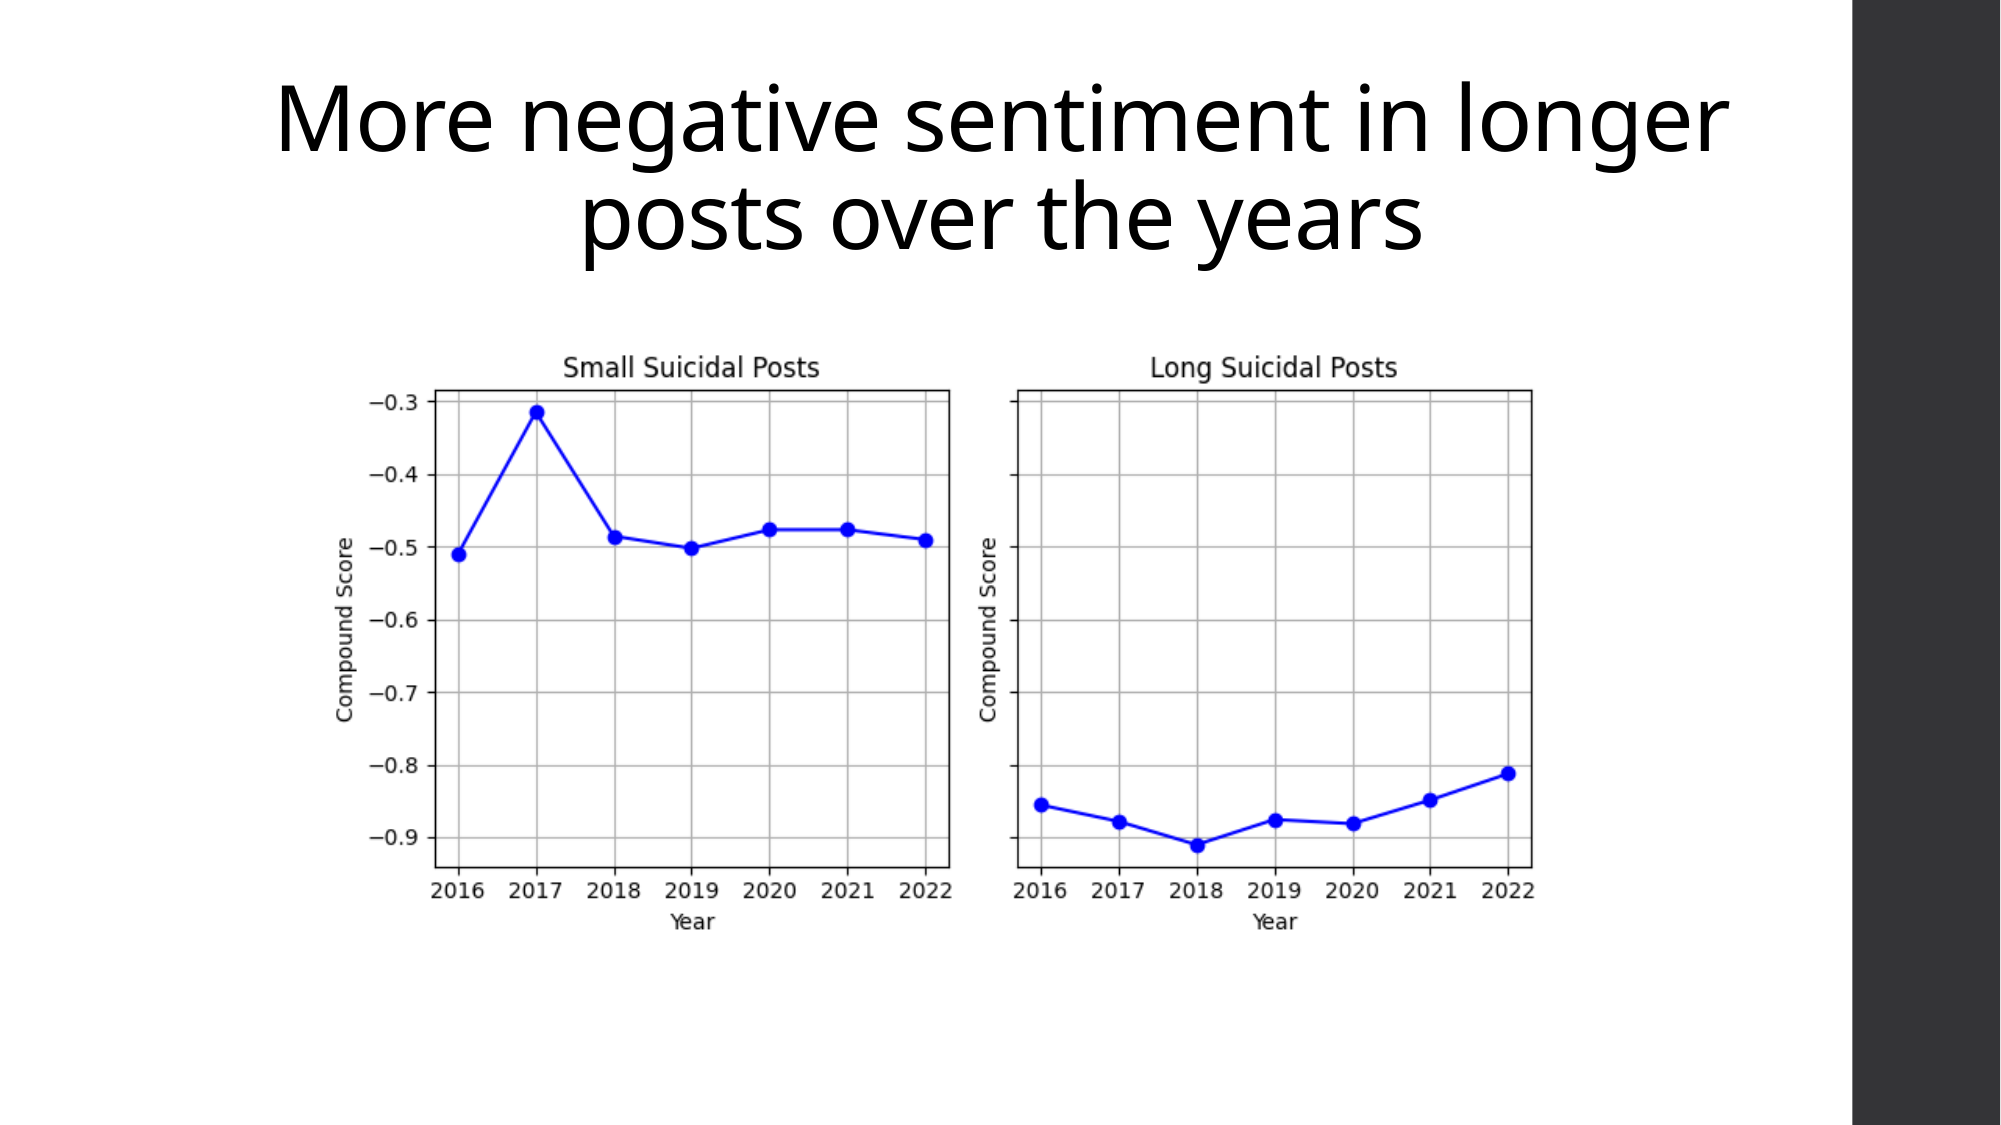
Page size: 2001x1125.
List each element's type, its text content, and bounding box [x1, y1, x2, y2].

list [321, 340, 1551, 950]
title More negative sentiment in longer posts over the years [206, 60, 1797, 278]
